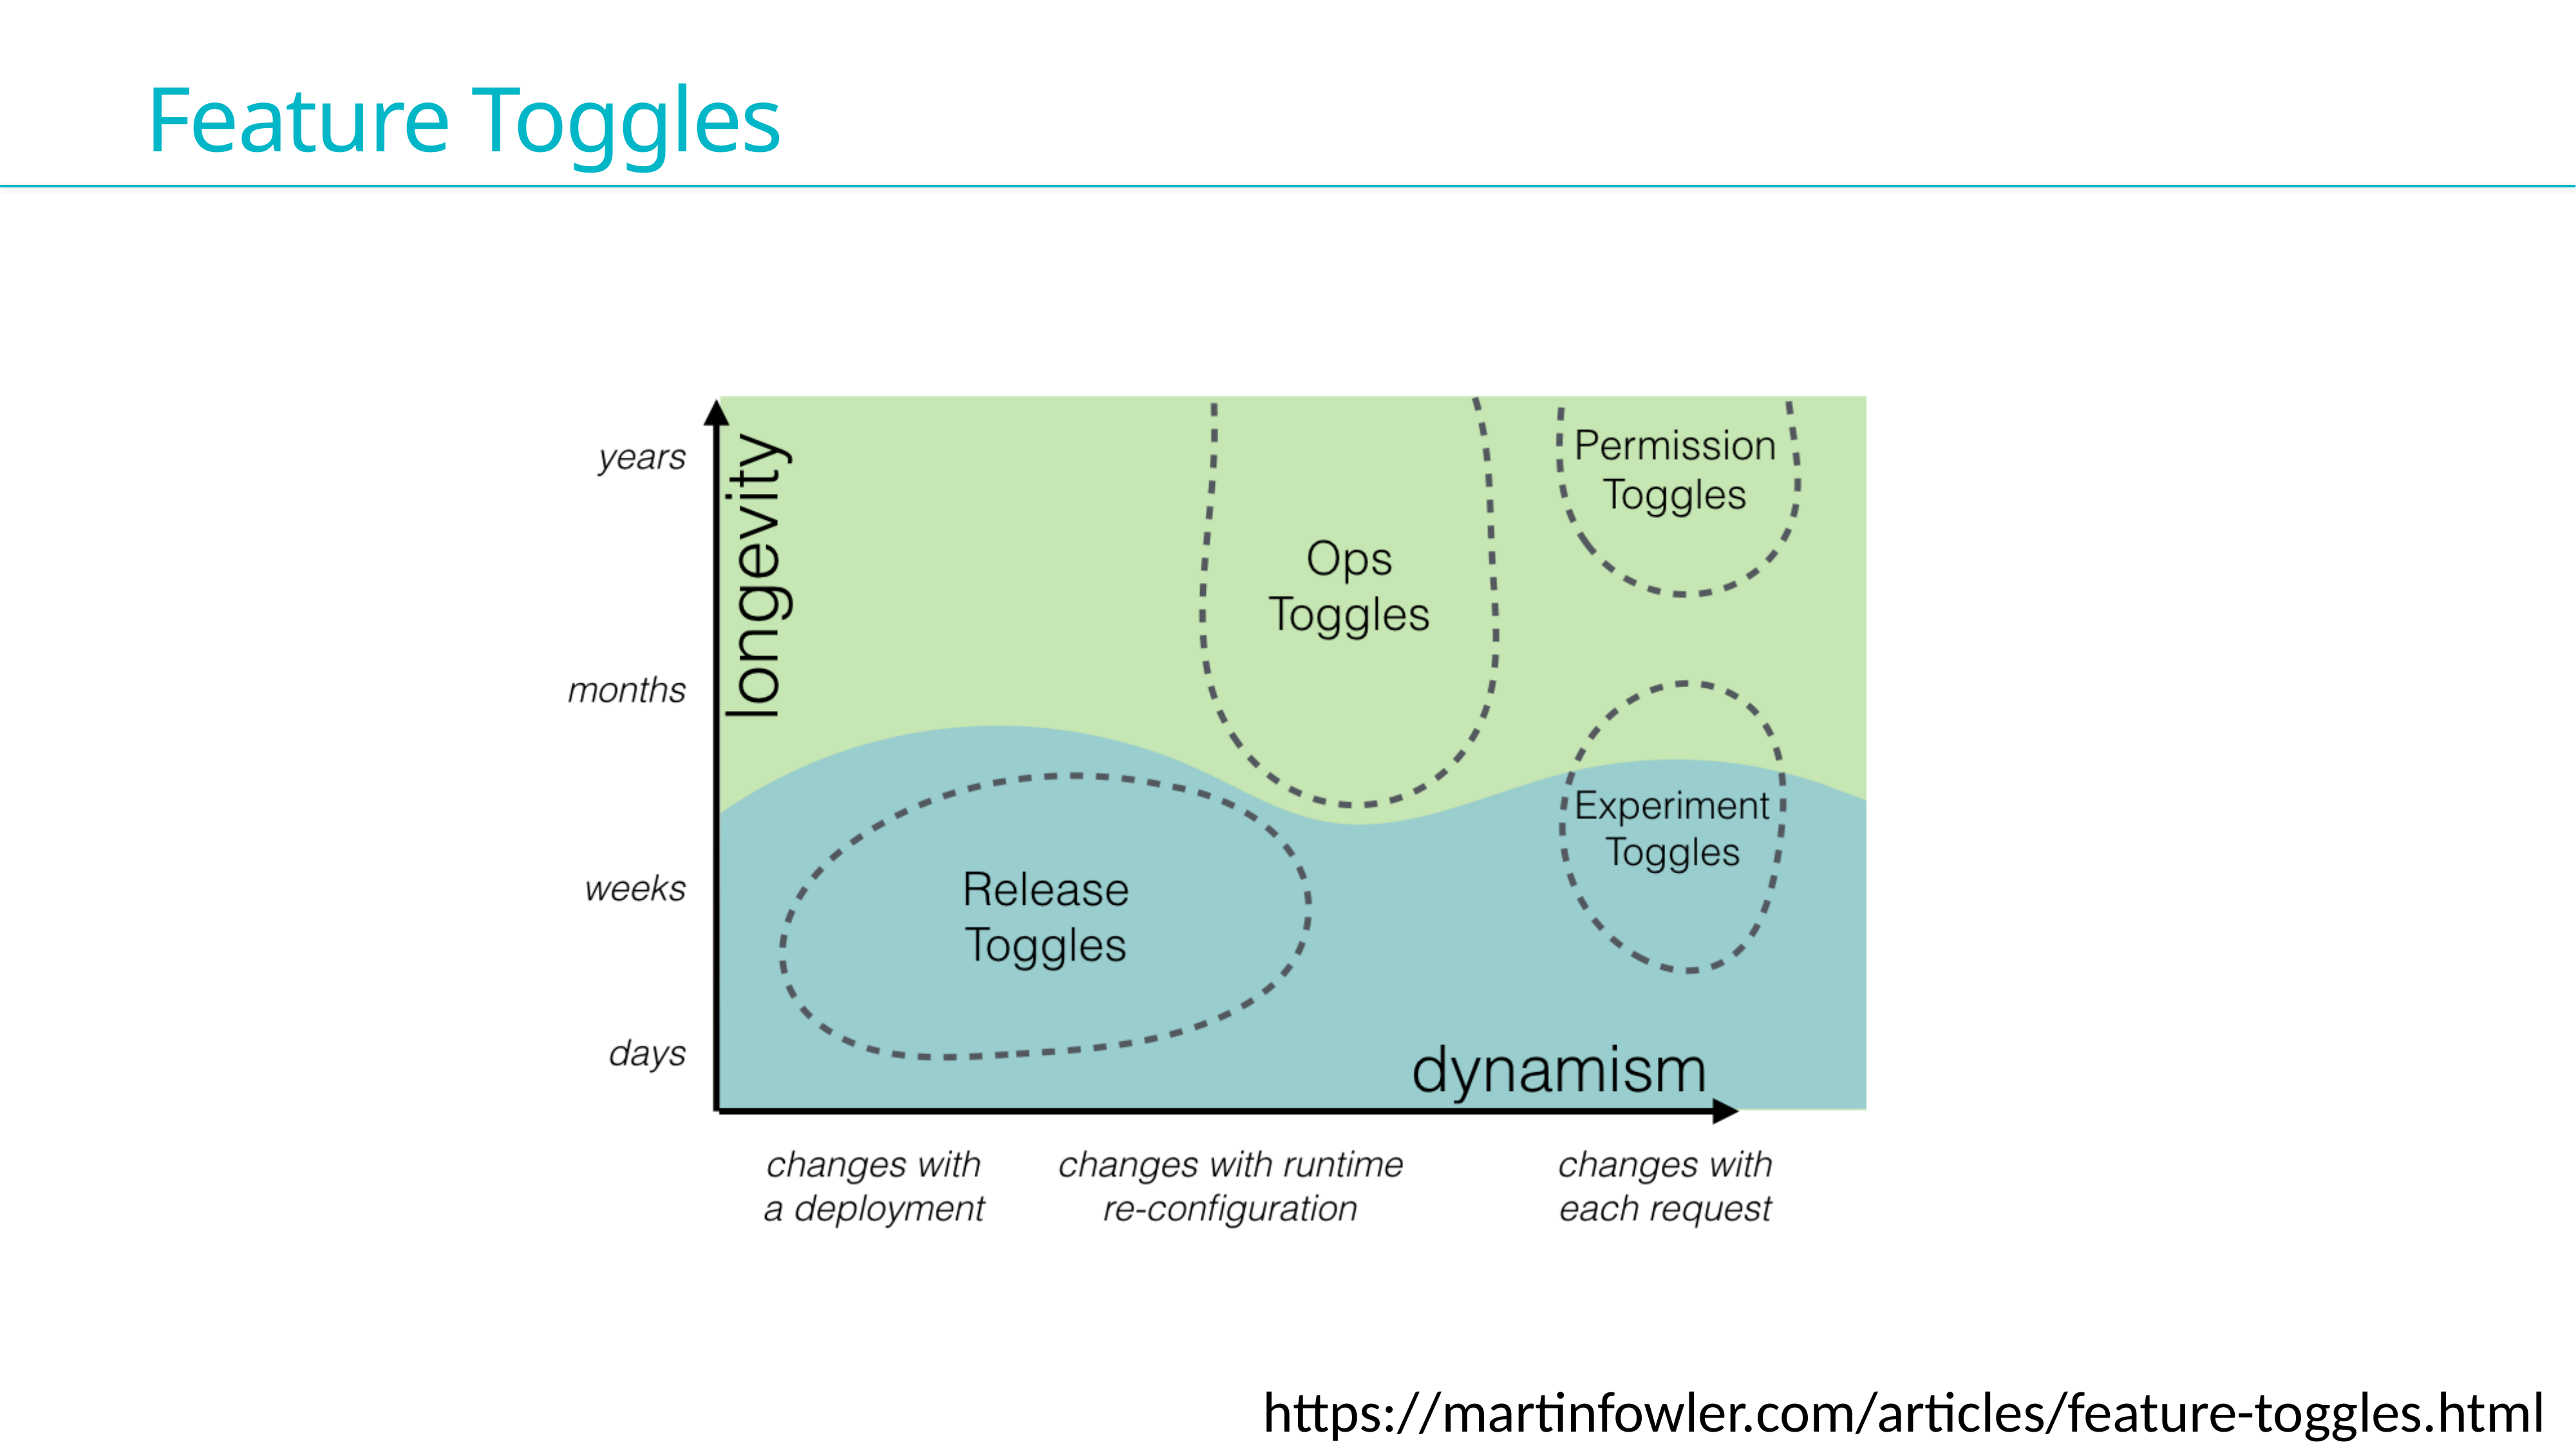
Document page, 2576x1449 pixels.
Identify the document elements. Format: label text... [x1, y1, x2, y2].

text_box Feature Toggles [135, 57, 793, 175]
text_box https://martinfowler.com/articles/feature-toggles.html [1254, 1369, 2576, 1448]
picture [544, 298, 1866, 1291]
